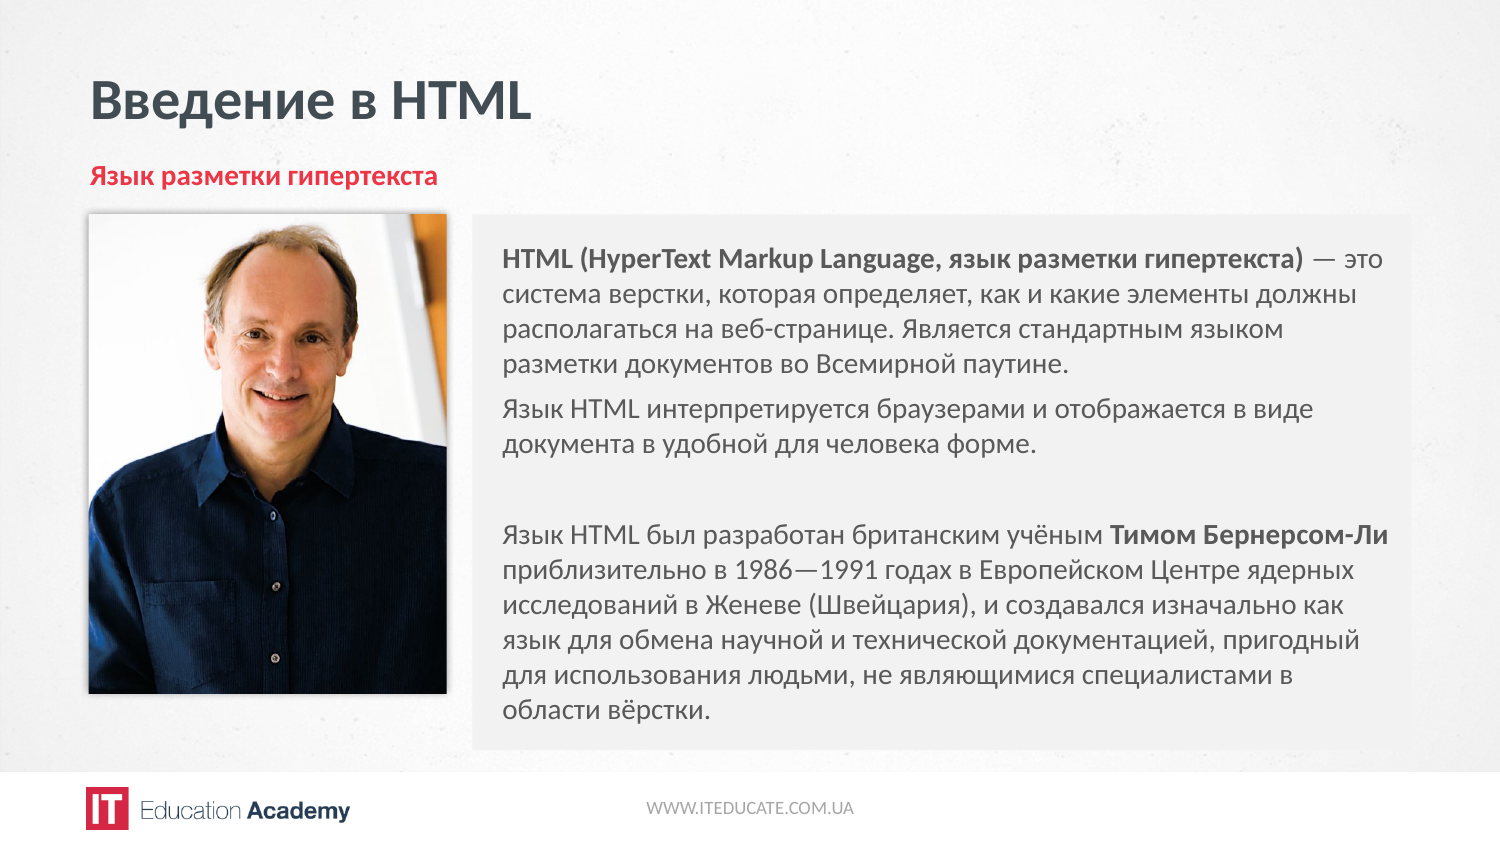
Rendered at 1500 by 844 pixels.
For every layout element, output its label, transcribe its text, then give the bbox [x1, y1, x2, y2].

title Введение в HTML [74, 34, 1426, 148]
footer WWW.ITEDUCATE.COM.UA [512, 784, 988, 830]
list Язык разметки гипертекста [74, 148, 1442, 210]
text_box HTML (HyperText Markup Language, язык разметки гипертекста) — это система верстки, которая определяет, как и какие элементы должны располагаться на веб-странице. Является стандартным языком разметки документов во Всемирной паутине. Язык HTML интерпретируется браузерами и отображается в виде документа в удобной для человека форме. Язык HTML был разработан британским учёным Тимом Бернерсом-Ли приблизительно в 1986—1991 годах в Европейском Центре ядерных исследований в Женеве (Швейцария), и создавался изначально как язык для обмена научной и технической документацией, пригодный для использования людьми, не являющимися специалистами в области вёрстки. [472, 214, 1412, 751]
picture [85, 787, 350, 830]
picture [0, 0, 1500, 772]
